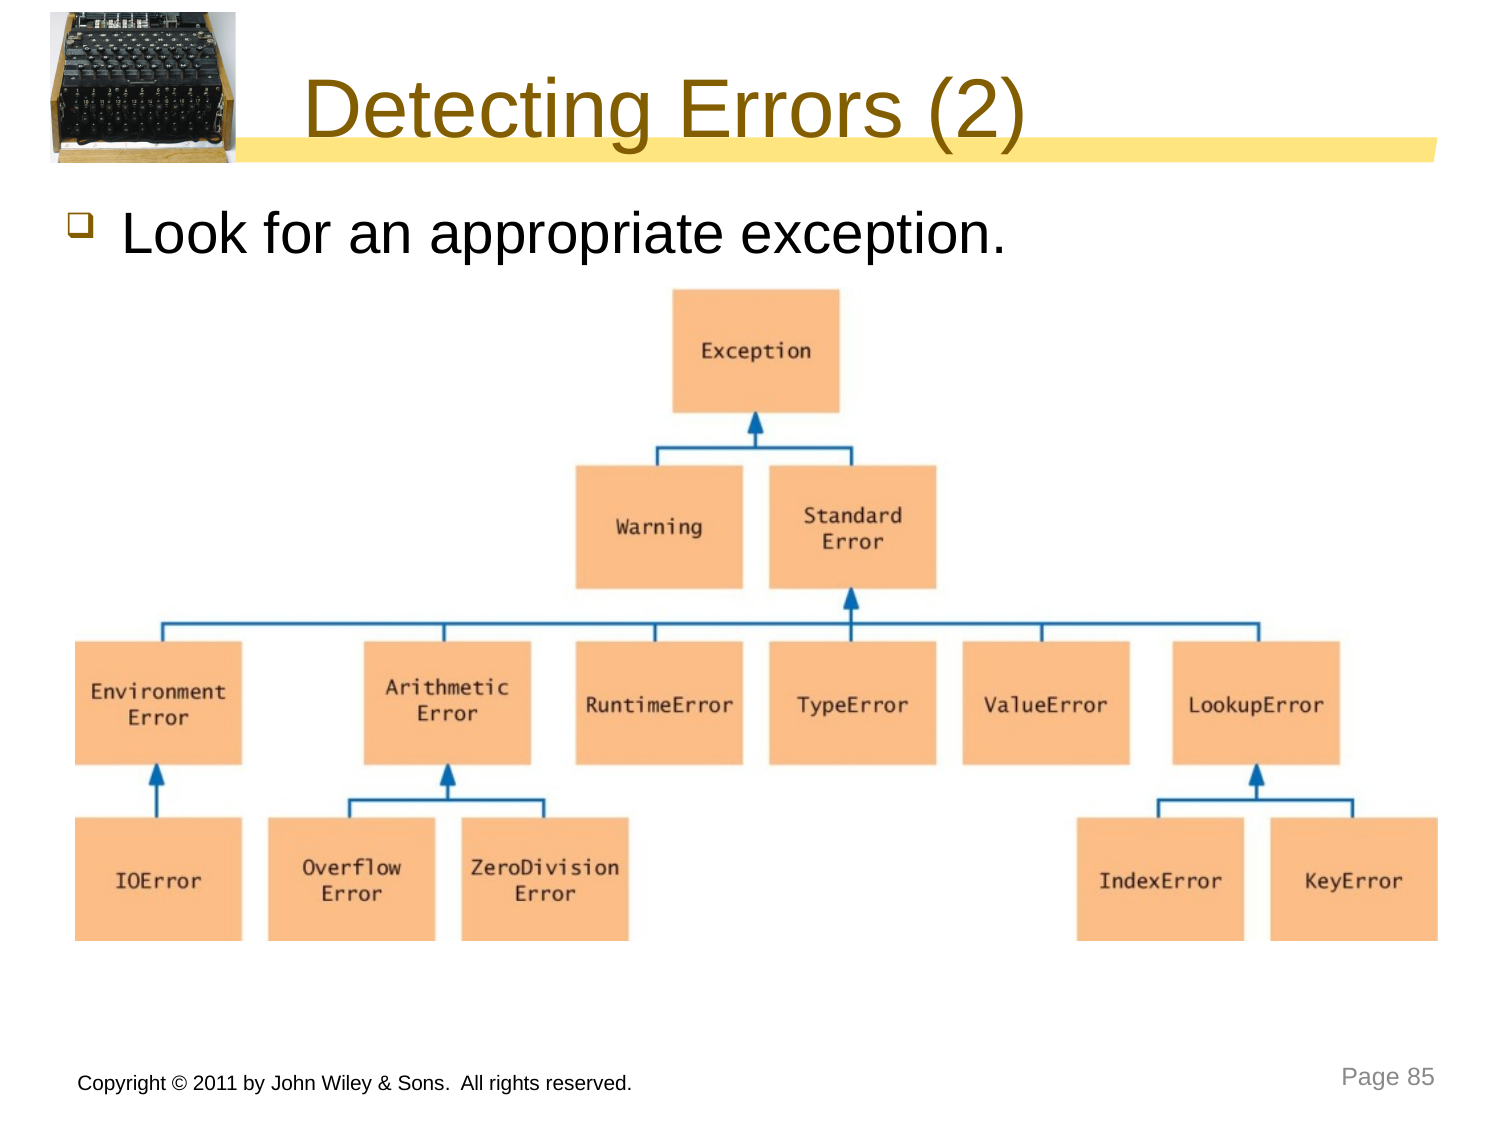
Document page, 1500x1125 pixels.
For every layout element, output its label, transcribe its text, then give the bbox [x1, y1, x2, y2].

picture [75, 287, 1439, 941]
list Look for an appropriate exception. [49, 187, 1438, 1026]
slide_number Page 85 [1187, 1050, 1450, 1100]
footer Copyright © 2011 by John Wiley & Sons. All rights reserved. [62, 1037, 726, 1104]
title Detecting Errors (2) [287, 44, 1451, 163]
